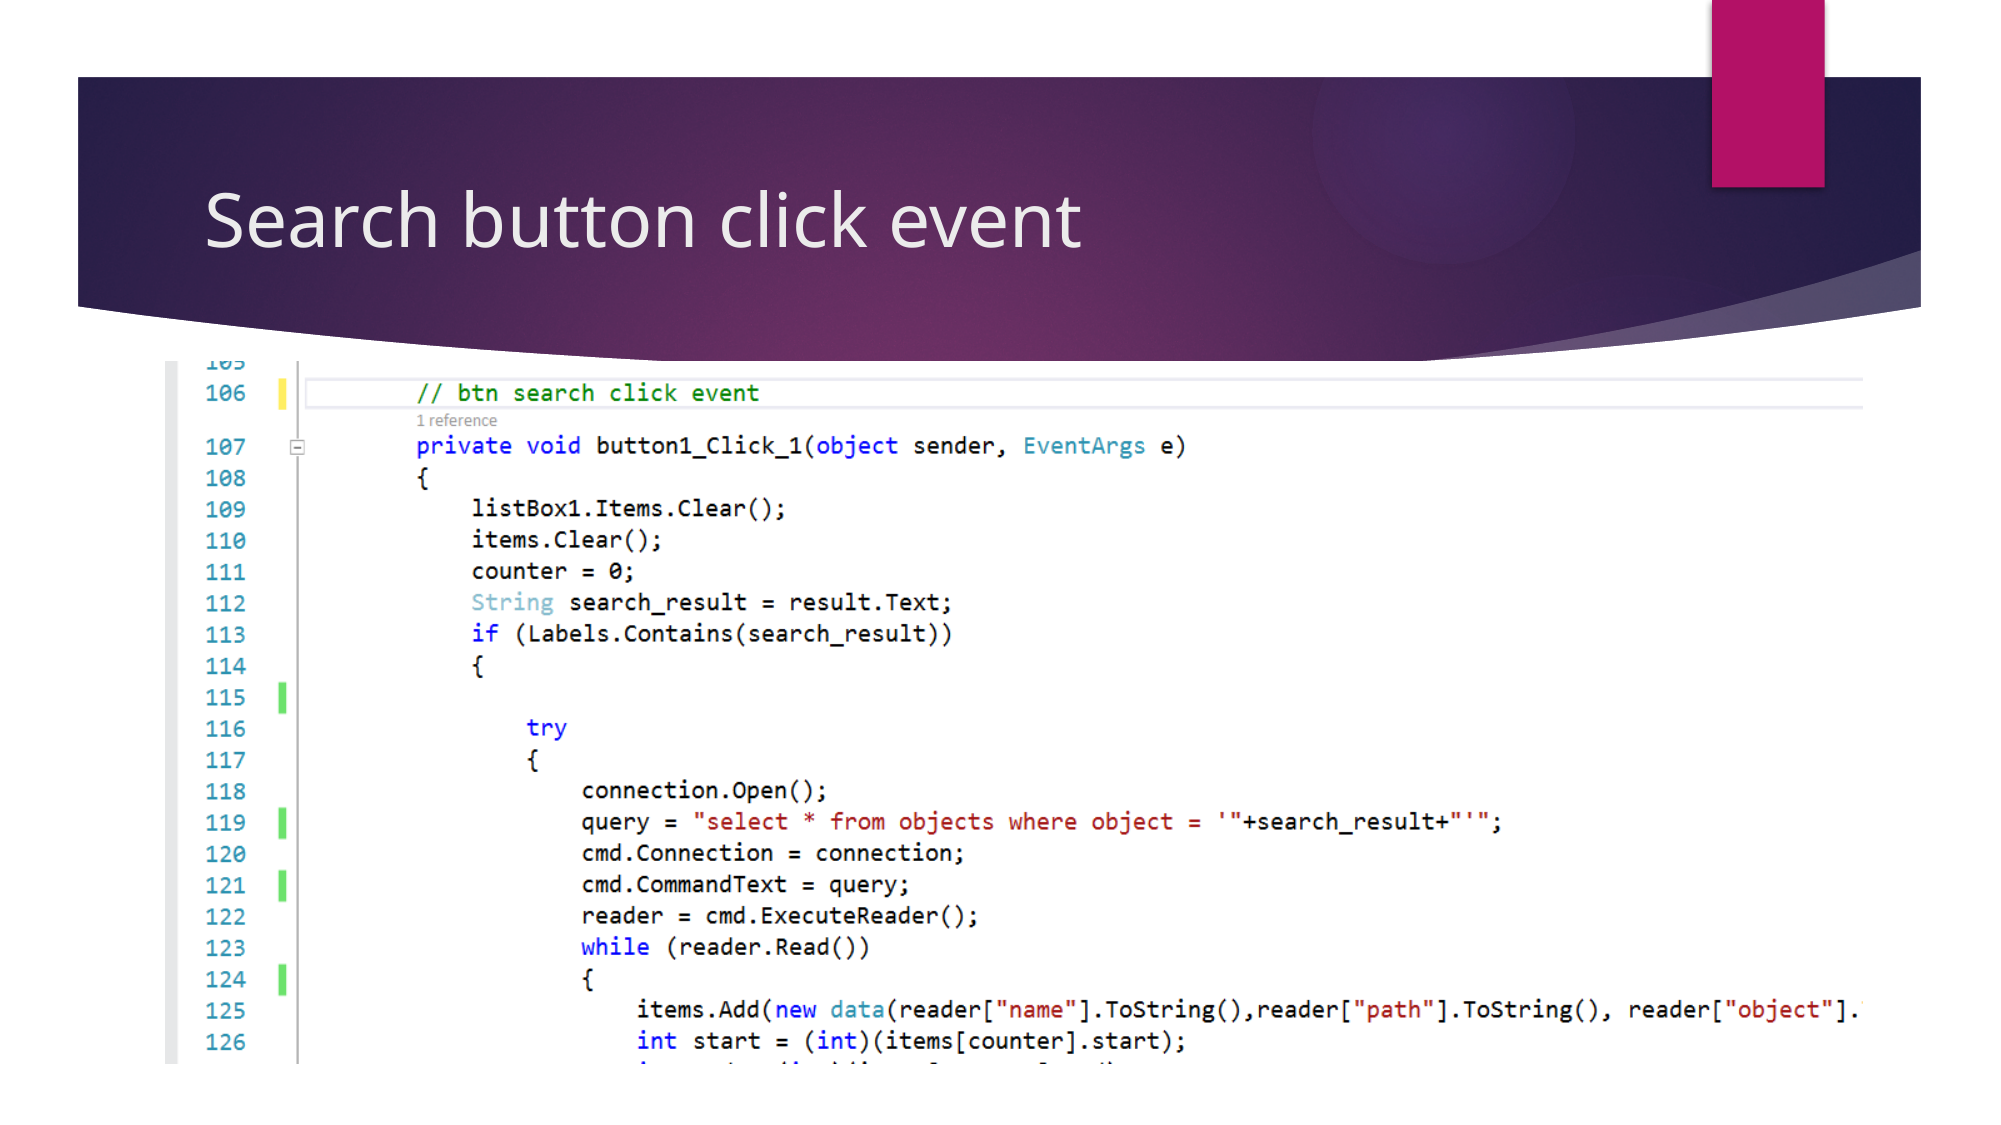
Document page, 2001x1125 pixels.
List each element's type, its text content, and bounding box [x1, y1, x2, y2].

picture [165, 361, 1864, 1064]
title Search button click event [189, 159, 1627, 276]
